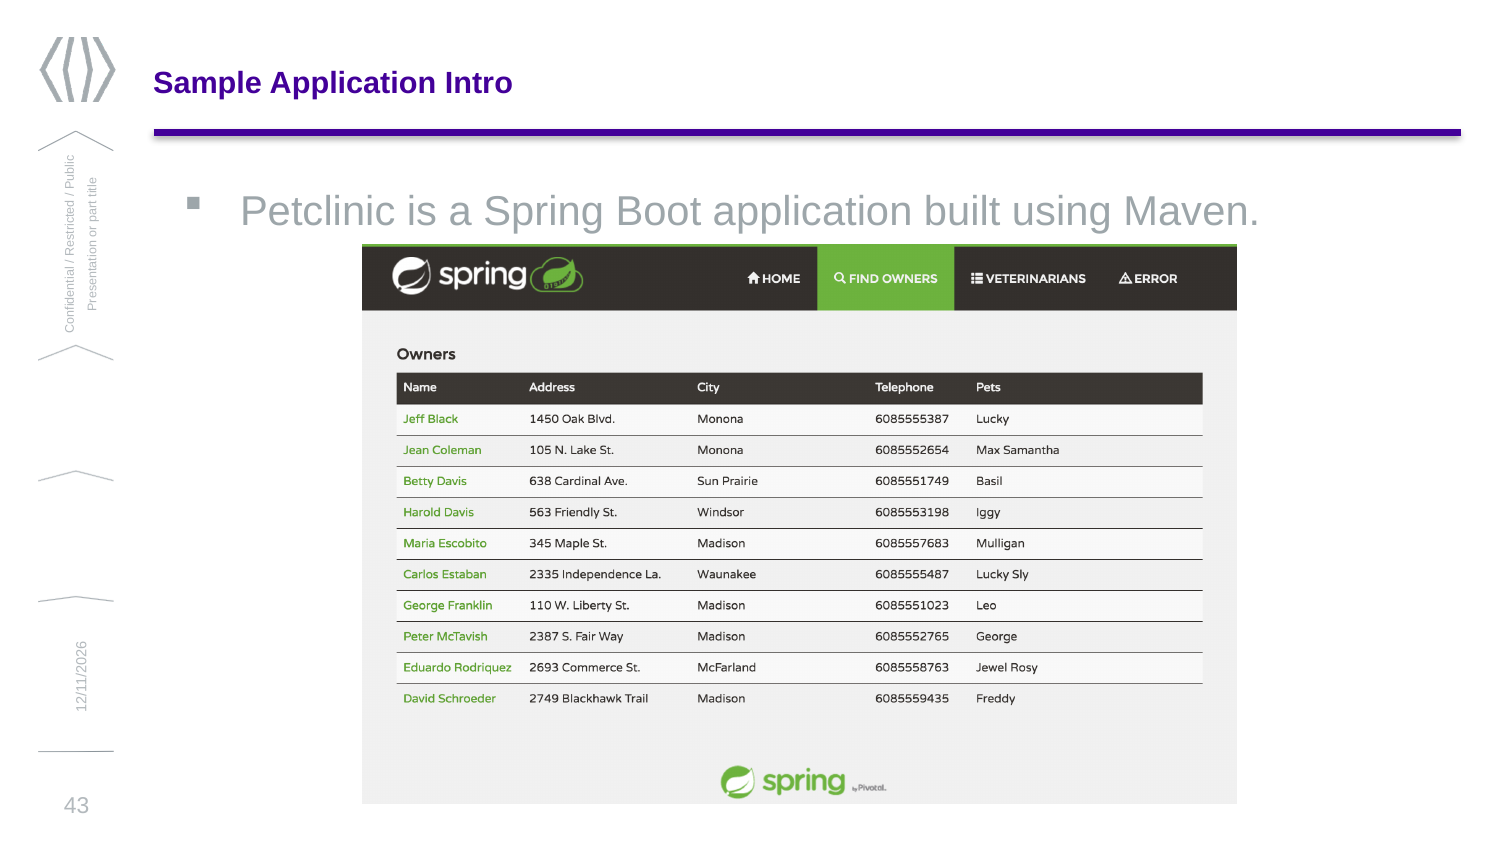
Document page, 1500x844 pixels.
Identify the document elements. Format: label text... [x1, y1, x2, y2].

title Sample Application Intro [138, 37, 1461, 109]
footer Confidential / Restricted / Public Presentation or part title [53, 127, 99, 363]
picture [362, 244, 1237, 805]
text_box Petclinic is a Spring Boot application built using Maven. [168, 151, 1431, 242]
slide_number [53, 602, 99, 752]
slide_number 43 [39, 775, 114, 821]
picture [39, 37, 116, 102]
picture [37, 130, 114, 753]
